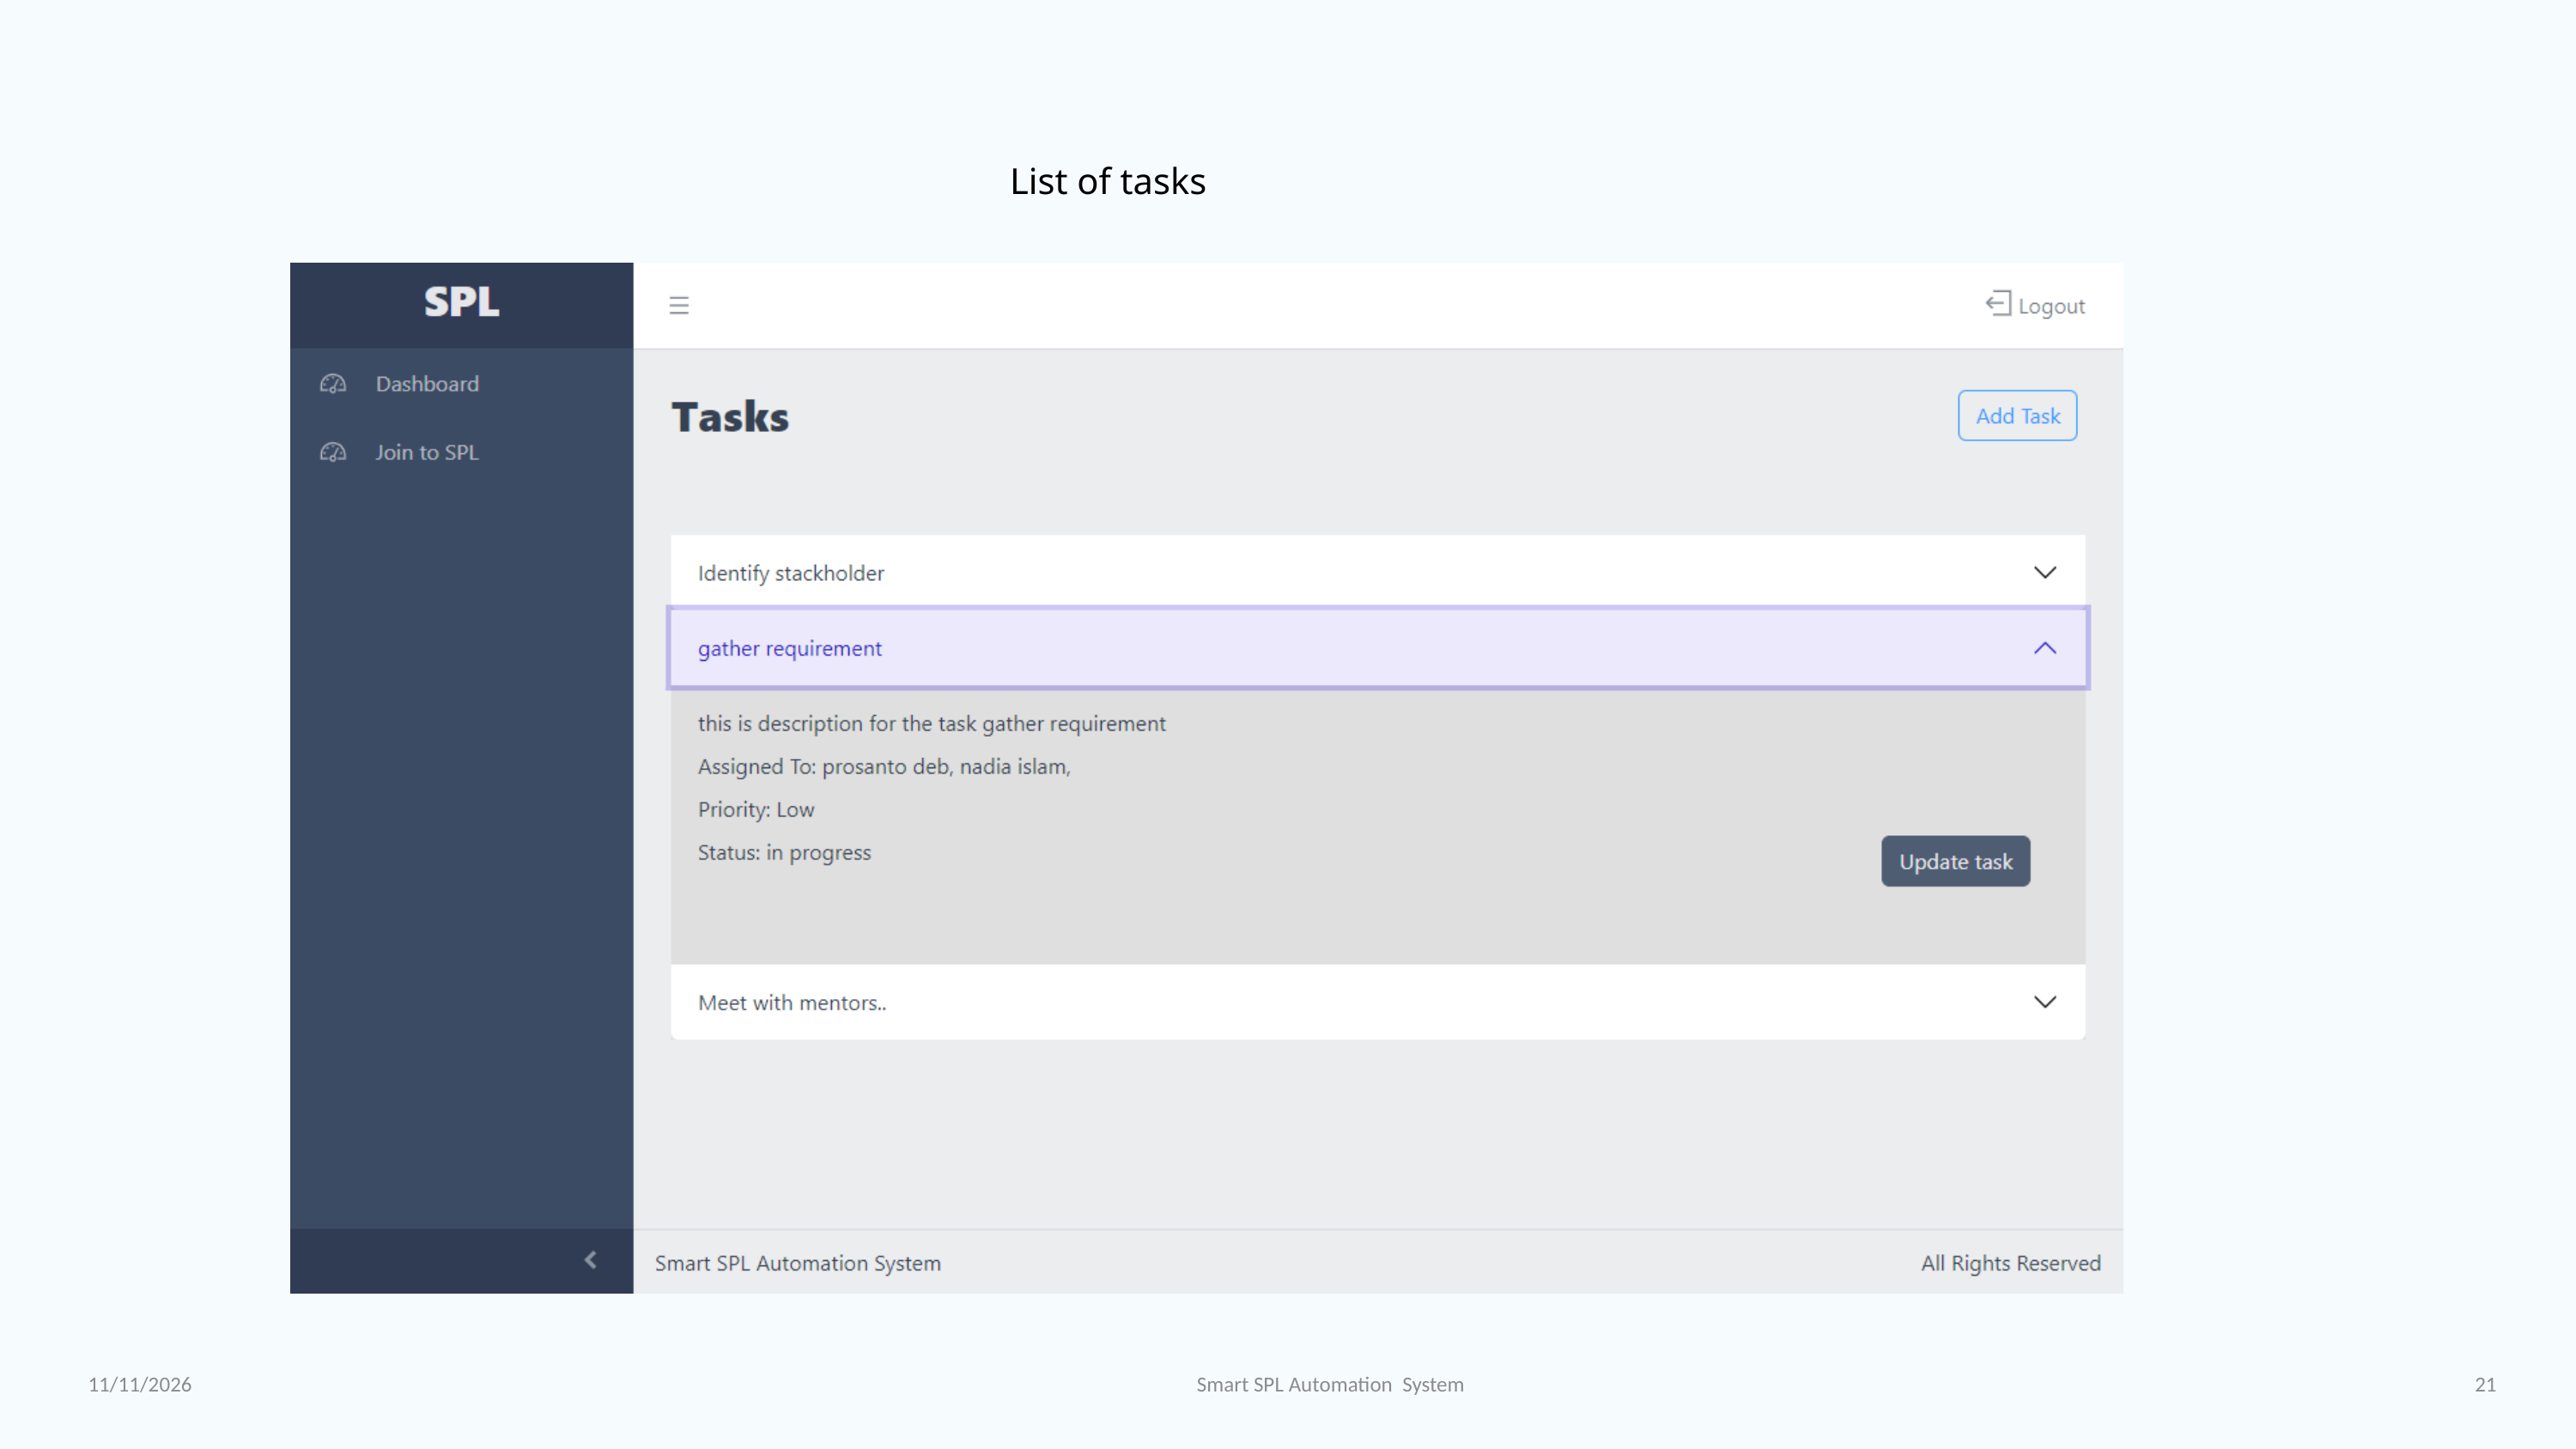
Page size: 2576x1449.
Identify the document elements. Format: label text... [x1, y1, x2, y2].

text_box List of tasks [1010, 155, 1374, 202]
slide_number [75, 1357, 376, 1410]
picture [290, 263, 2124, 1294]
slide_number 21 [2208, 1357, 2510, 1410]
footer Smart SPL Automation System [1127, 1357, 1535, 1410]
